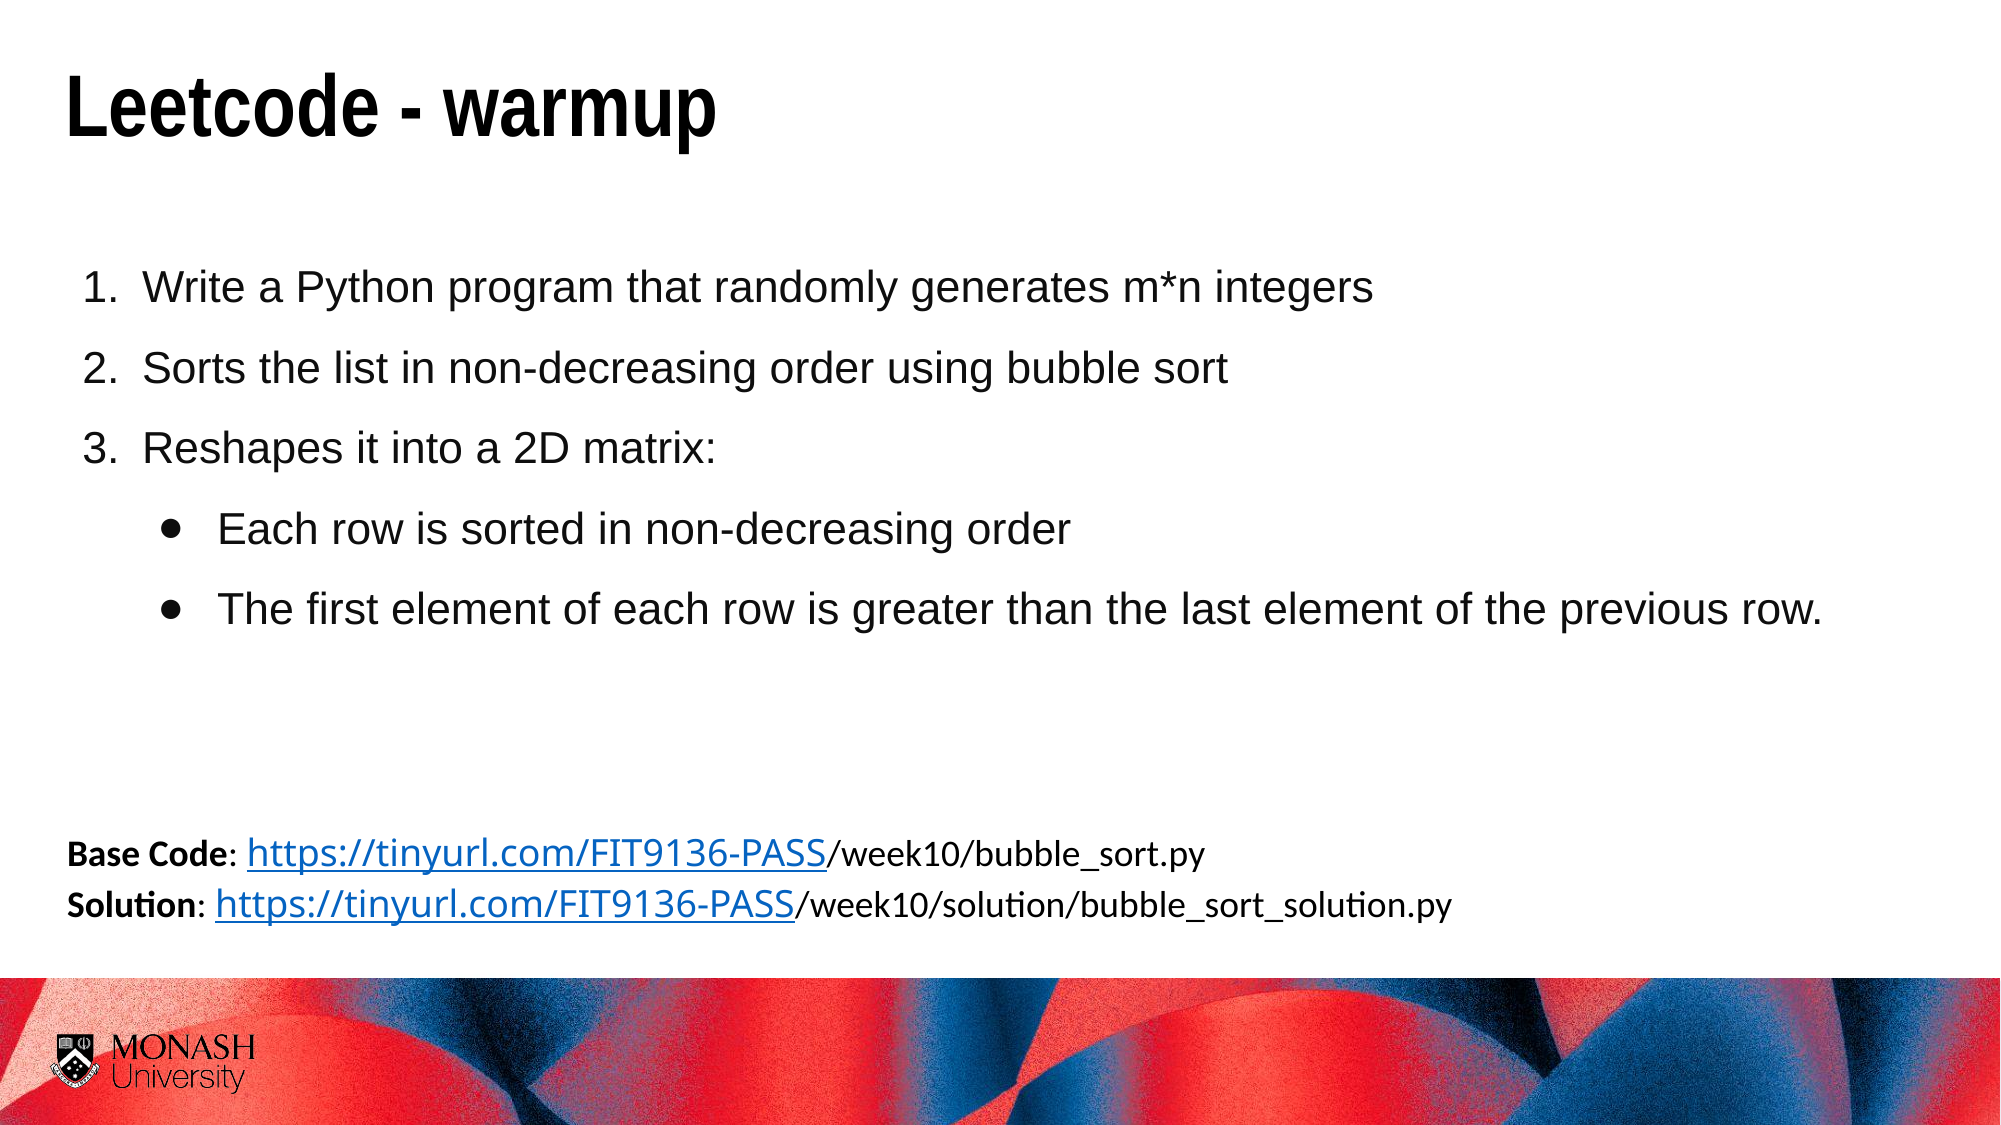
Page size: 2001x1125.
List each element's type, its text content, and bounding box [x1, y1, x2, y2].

picture [0, 0, 2001, 1125]
text_box Base Code: https://tinyurl.com/FIT9136-PASS/week10/bubble_sort.py Solution: https://tinyurl.com/FIT9136-PASS/week10/solution/bubble_sort_solution.py [52, 814, 1797, 947]
text_box Write a Python program that randomly generates m*n integers Sorts the list in non-decreasing order using bubble sort Reshapes it into a 2D matrix: Each row is sorted in non-decreasing order The first element of each row is greater than the last element of the previous row. [52, 216, 1948, 649]
text_box Leetcode - warmup [50, 53, 1408, 175]
